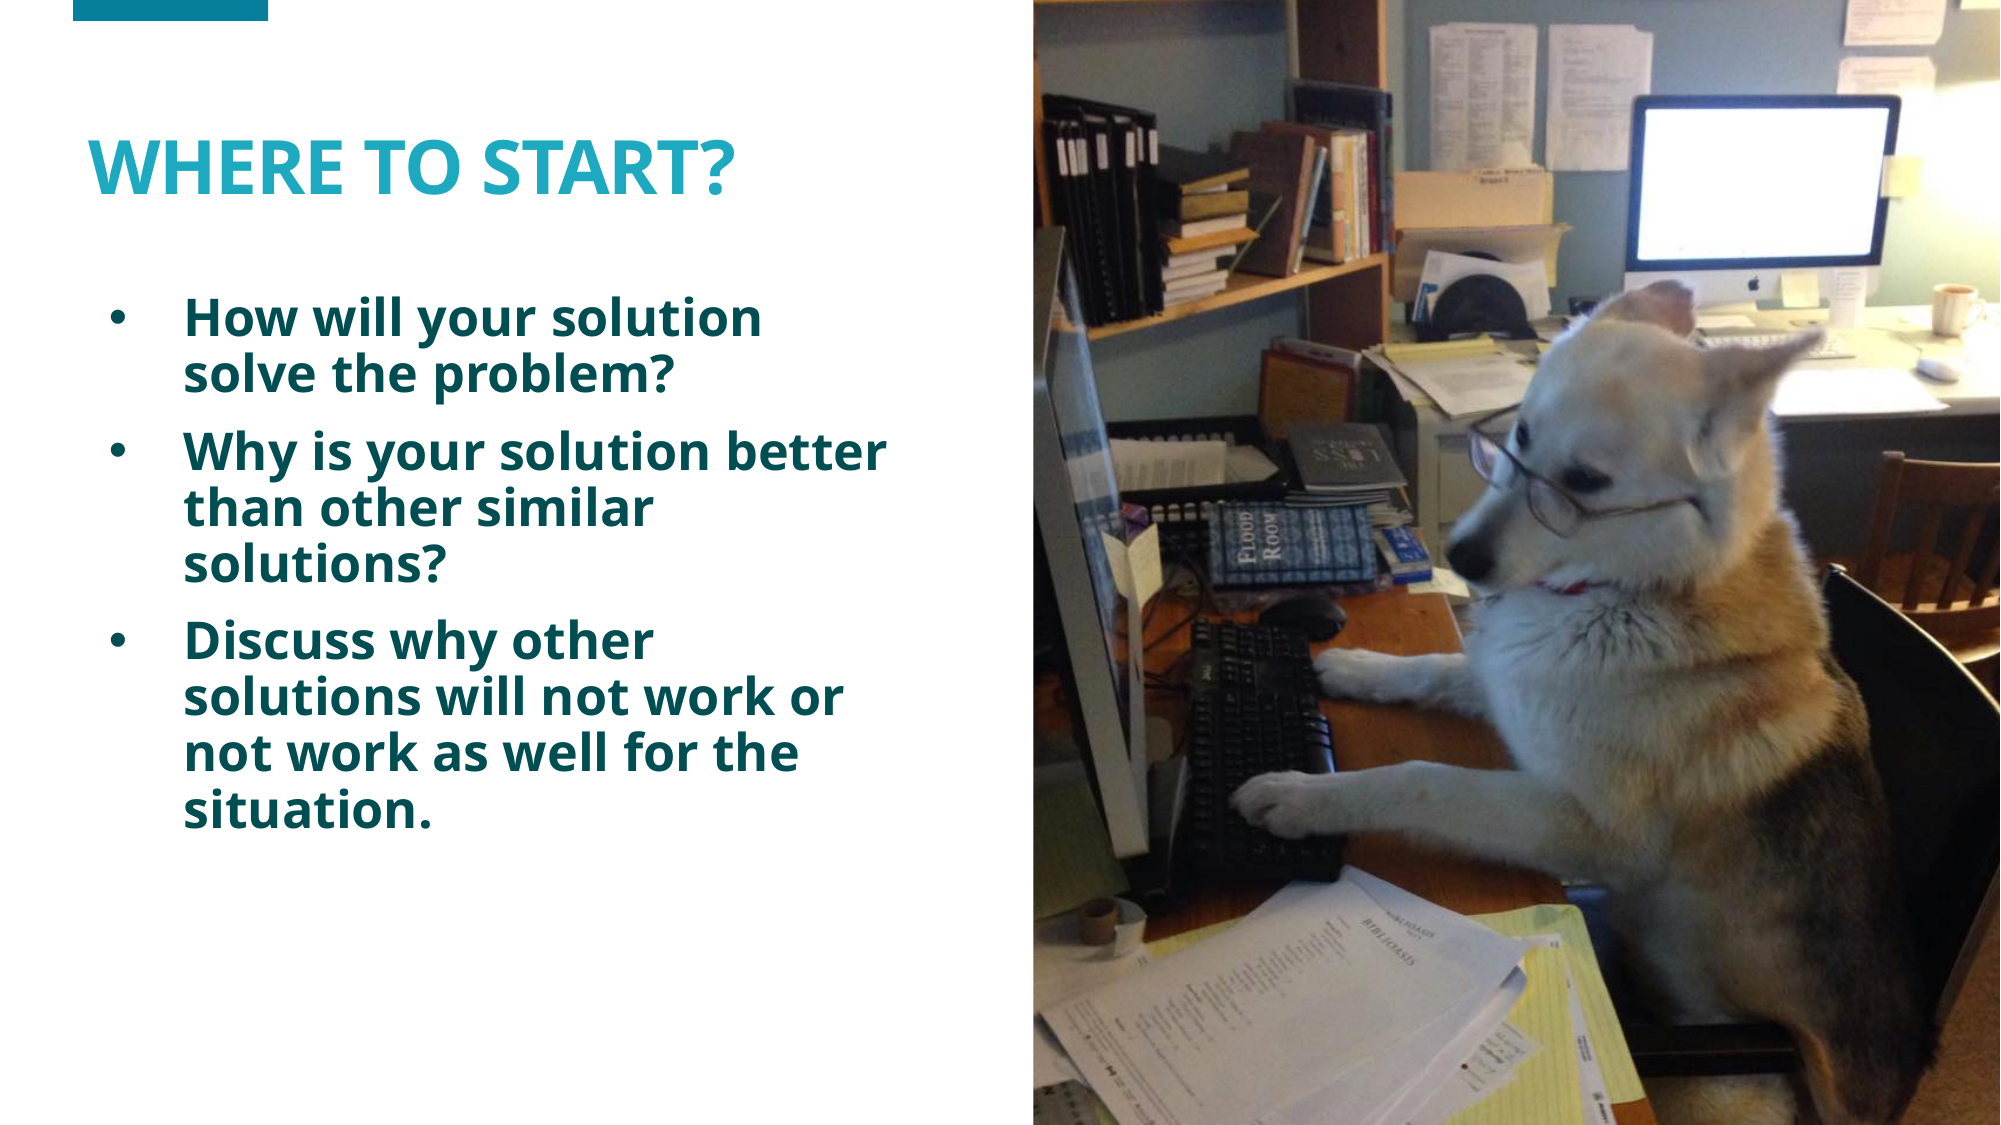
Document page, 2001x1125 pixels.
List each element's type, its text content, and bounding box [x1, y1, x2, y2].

list How will your solution solve the problem? Why is your solution better than other similar solutions? Discuss why other solutions will not work or not work as well for the situation. [93, 284, 922, 340]
title WHERE TO START? [73, 121, 922, 219]
picture [1033, 0, 2000, 1125]
